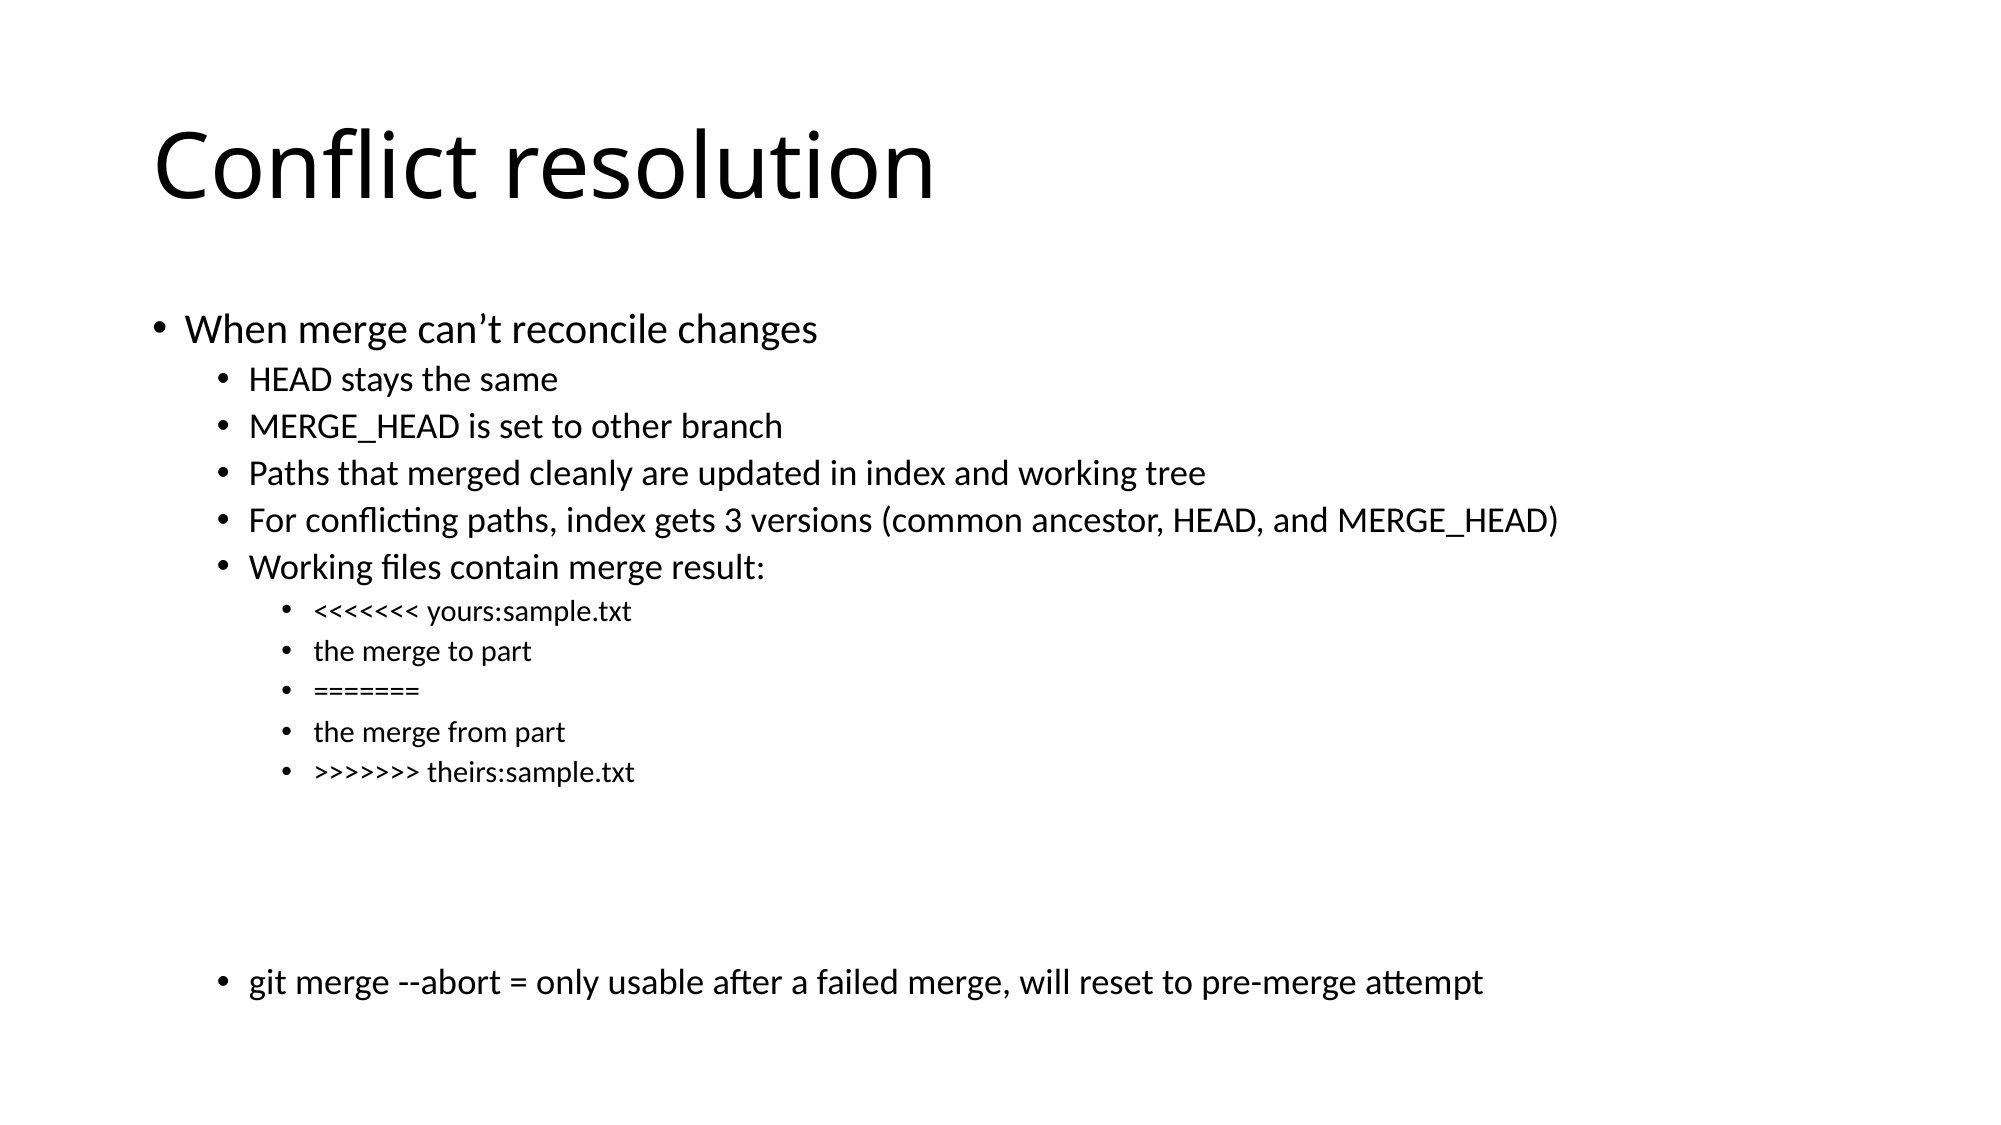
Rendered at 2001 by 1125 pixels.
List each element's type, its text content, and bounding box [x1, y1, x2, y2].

list When merge can’t reconcile changes HEAD stays the same MERGE_HEAD is set to other branch Paths that merged cleanly are updated in index and working tree For conflicting paths, index gets 3 versions (common ancestor, HEAD, and MERGE_HEAD) Working files contain merge result: <<<<<<< yours:sample.txt the merge to part ======= the merge from part >>>>>>> theirs:sample.txt git merge --abort = only usable after a failed merge, will reset to pre-merge attempt [137, 299, 1863, 1014]
title Conflict resolution [137, 59, 1863, 278]
